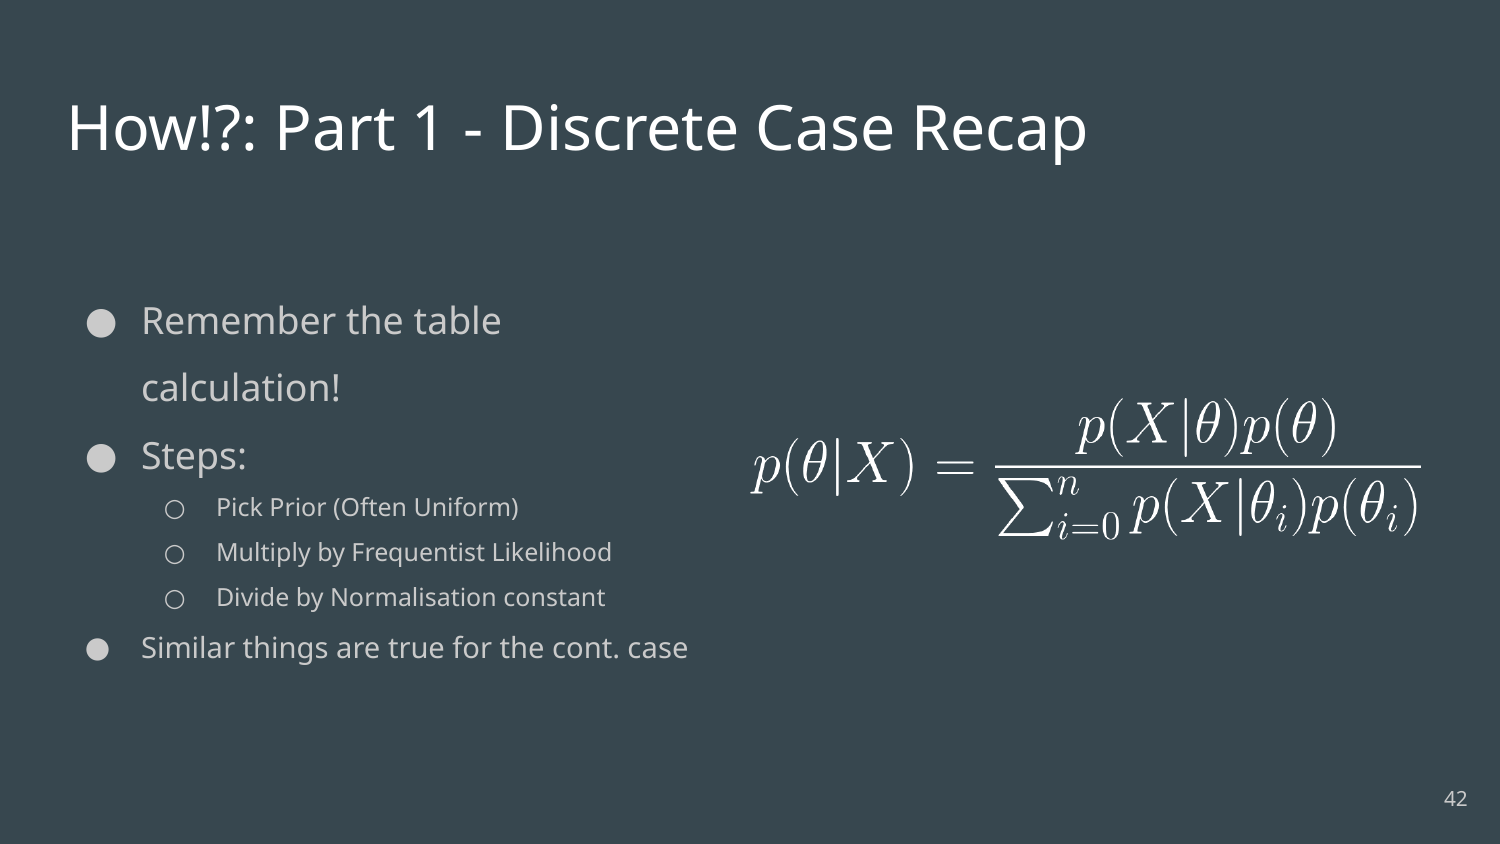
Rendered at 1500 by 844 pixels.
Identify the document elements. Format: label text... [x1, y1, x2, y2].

slide_number ‹#› [1392, 767, 1483, 833]
list Remember the table calculation! Steps: Pick Prior (Often Uniform) Multiply by Frequentist Likelihood Divide by Normalisation constant Similar things are true for the cont. case [51, 189, 708, 750]
title How!?: Part 1 - Discrete Case Recap [51, 72, 1449, 167]
picture [749, 398, 1422, 540]
